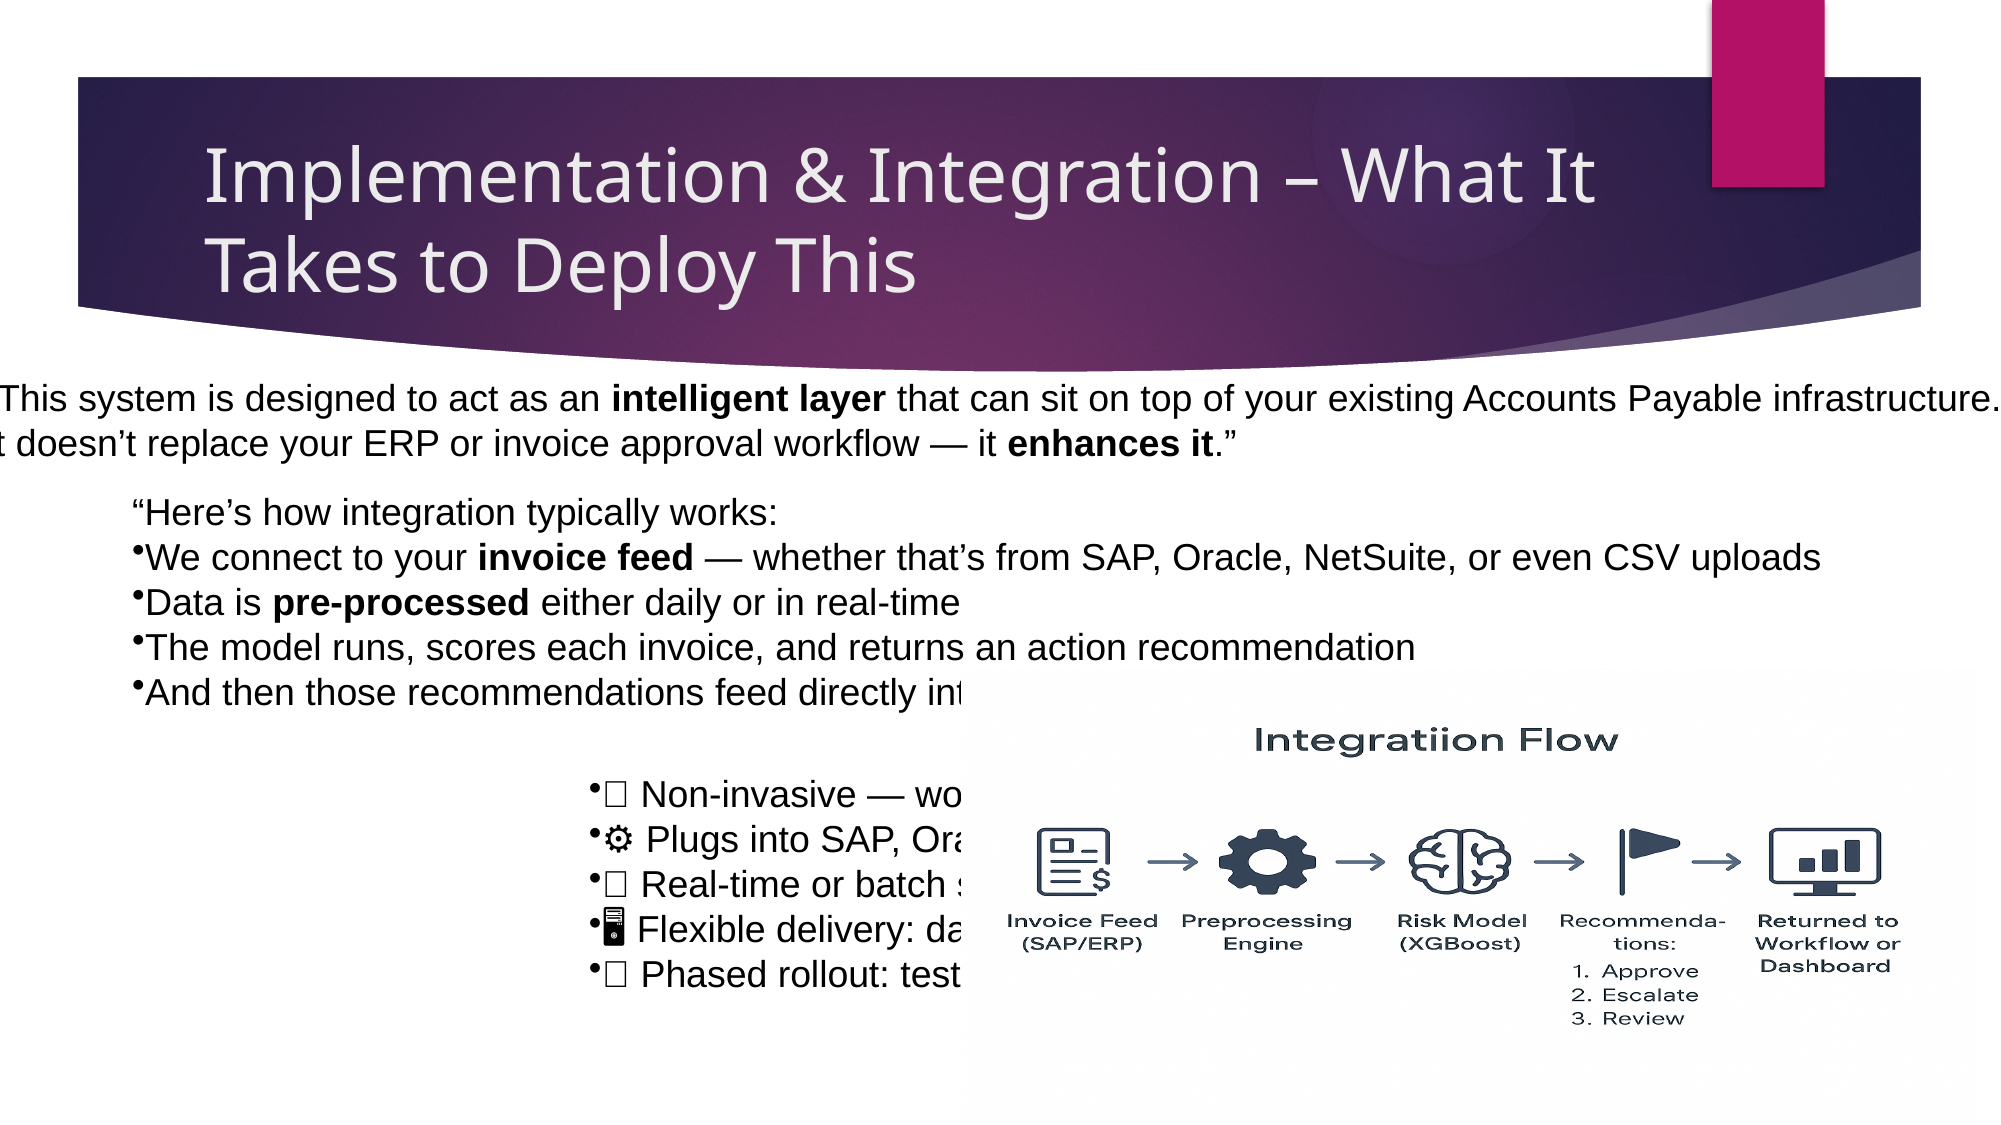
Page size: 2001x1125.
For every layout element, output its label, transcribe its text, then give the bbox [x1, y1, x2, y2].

text_box 🧩 Non-invasive — works with your existing AP tools ⚙️ Plugs into SAP, Oracle, NetSuite, etc. 🔁 Real-time or batch scoring 🖥️ Flexible delivery: dashboard, API, or embedded 🧪 Phased rollout: test, observe, activate [573, 762, 955, 1003]
title Implementation & Integration – What It Takes to Deploy This [189, 159, 1627, 276]
text_box “Here’s how integration typically works: We connect to your invoice feed — whether that’s from SAP, Oracle, NetSuite, or even CSV uploads Data is pre-processed either daily or in real-time The model runs, scores each invoice, and returns an action recommendation And then those recommendations feed directly into your workflow rules: approve, escalate, or review.” [117, 435, 1870, 765]
text_box “This system is designed to act as an intelligent layer that can sit on top of your existing Accounts Payable infrastructure. It doesn’t replace your ERP or invoice approval workflow — it enhances it.” [0, 366, 2000, 472]
picture [961, 669, 1978, 1125]
